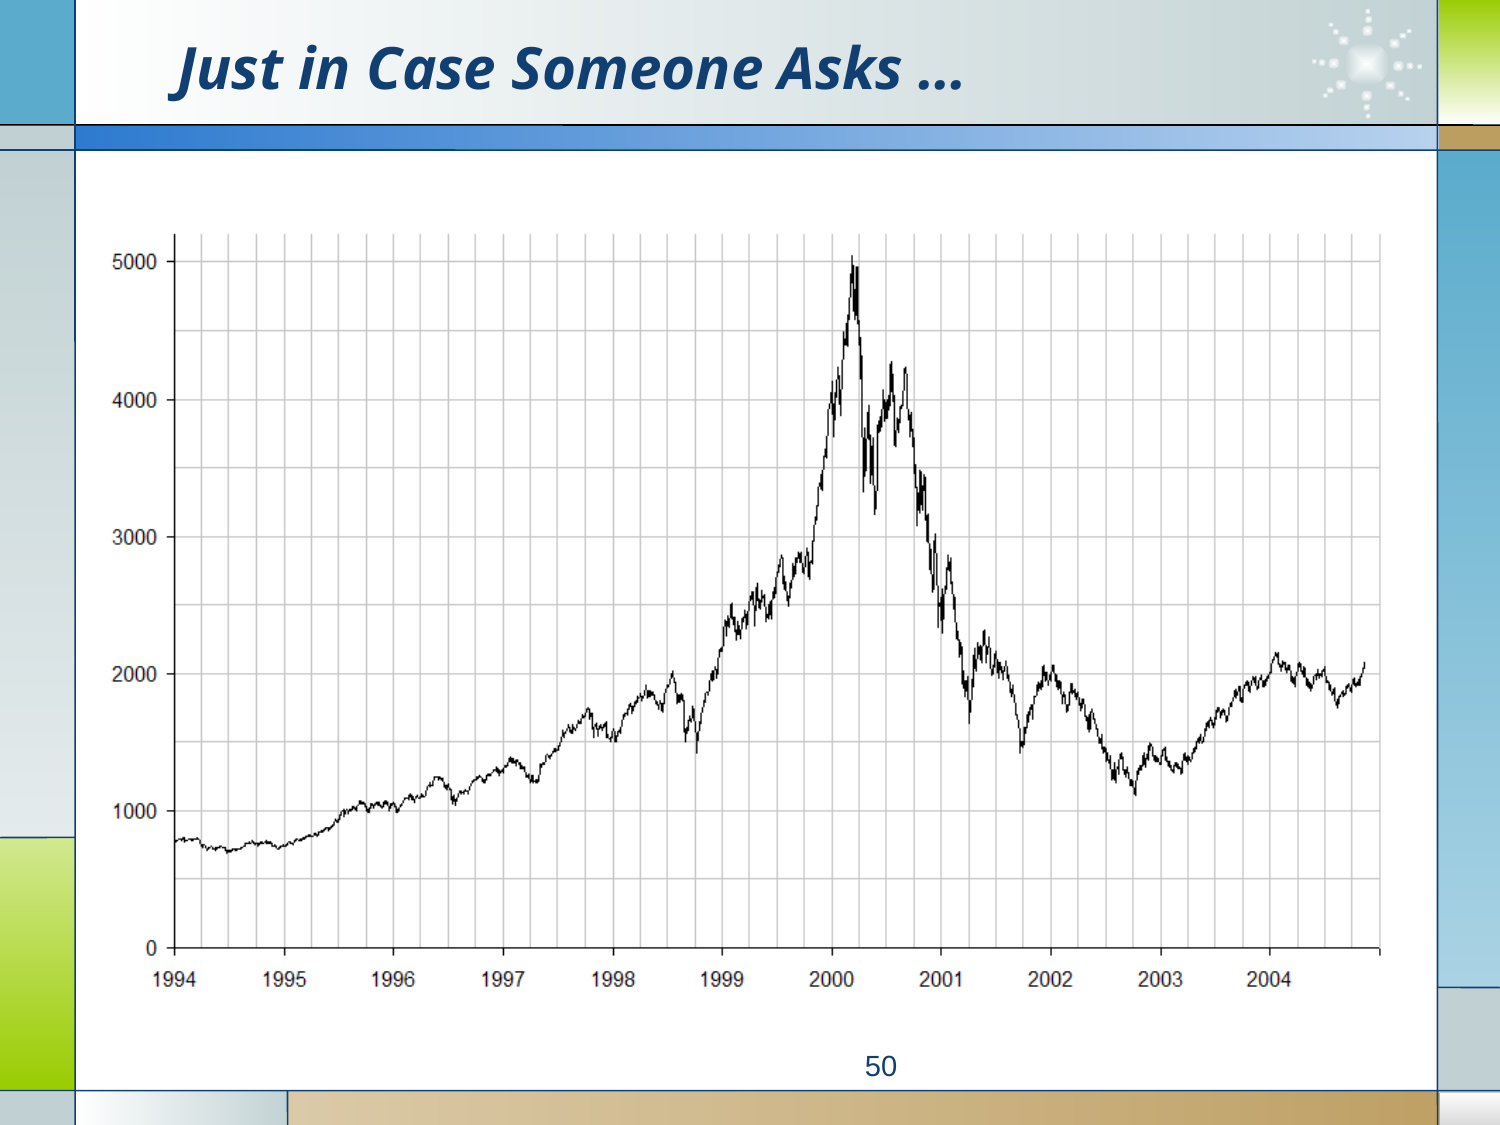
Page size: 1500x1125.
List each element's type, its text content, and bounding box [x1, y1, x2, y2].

picture [88, 195, 1426, 1018]
title Just in Case Someone Asks … [162, 19, 1263, 113]
slide_number 50 [562, 1039, 913, 1081]
